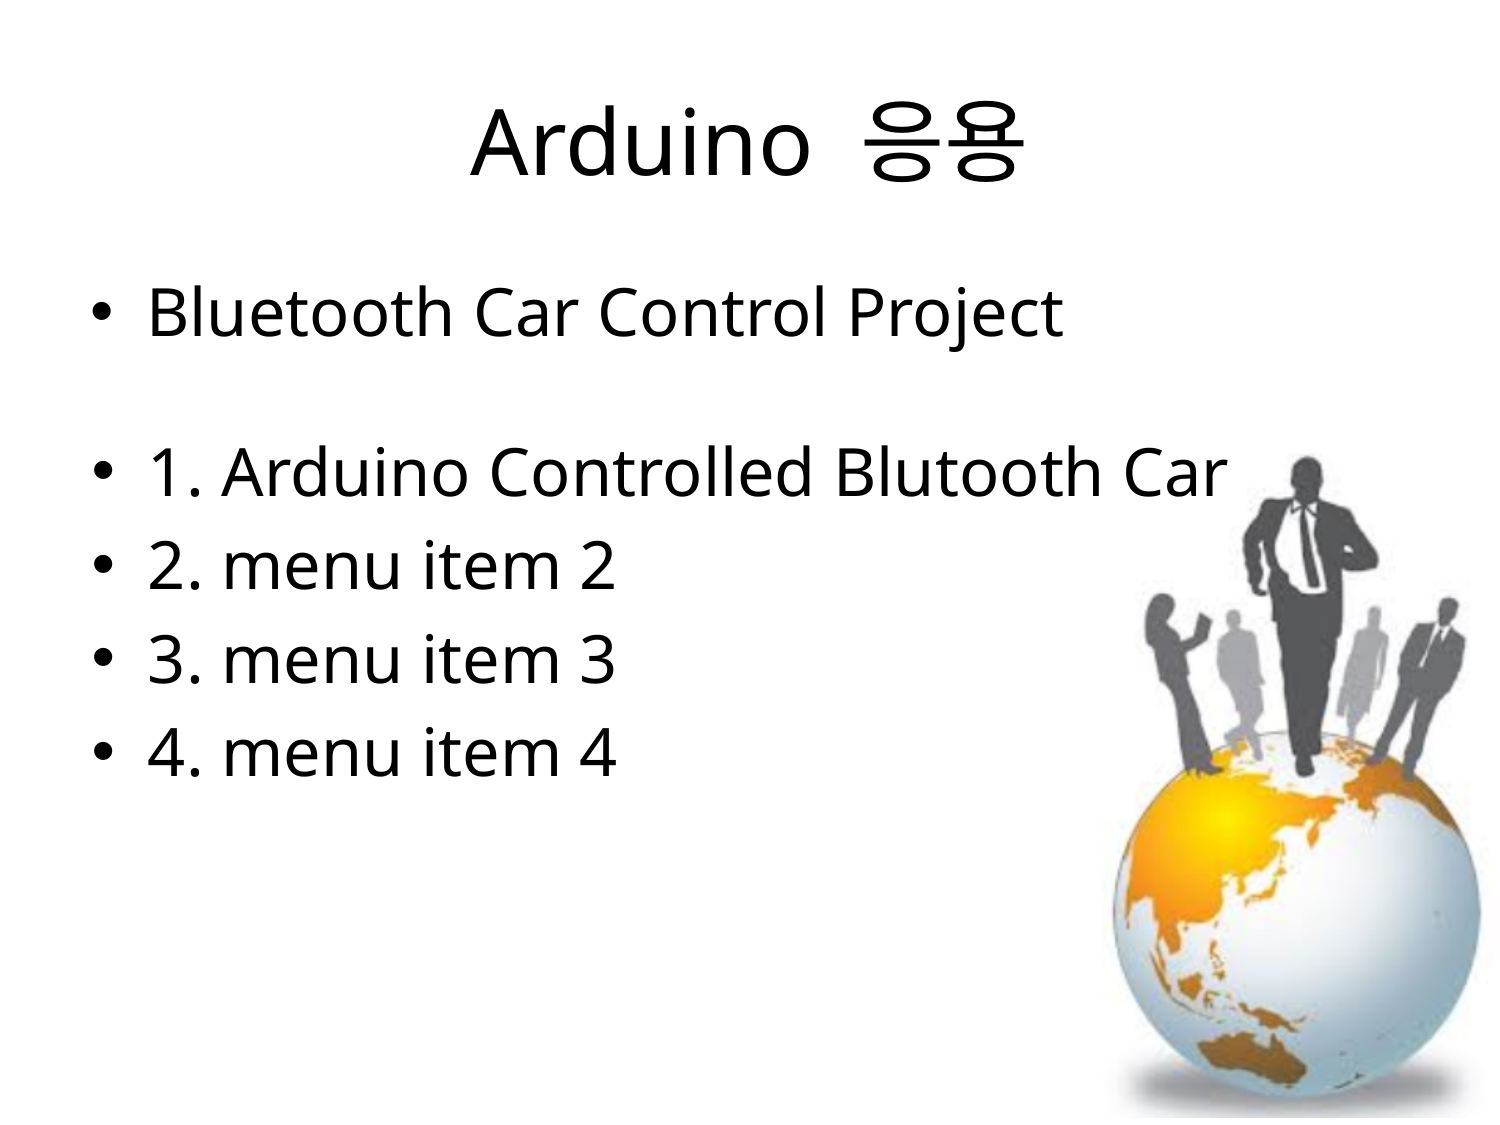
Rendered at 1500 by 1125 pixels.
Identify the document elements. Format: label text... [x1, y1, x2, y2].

list Bluetooth Car Control Project [75, 262, 1425, 386]
picture [1101, 453, 1495, 1118]
text_box 1. Arduino Controlled Blutooth Car 2. menu item 2 3. menu item 3 4. menu item 4 [76, 422, 1427, 823]
title Arduino 응용 [75, 45, 1425, 233]
